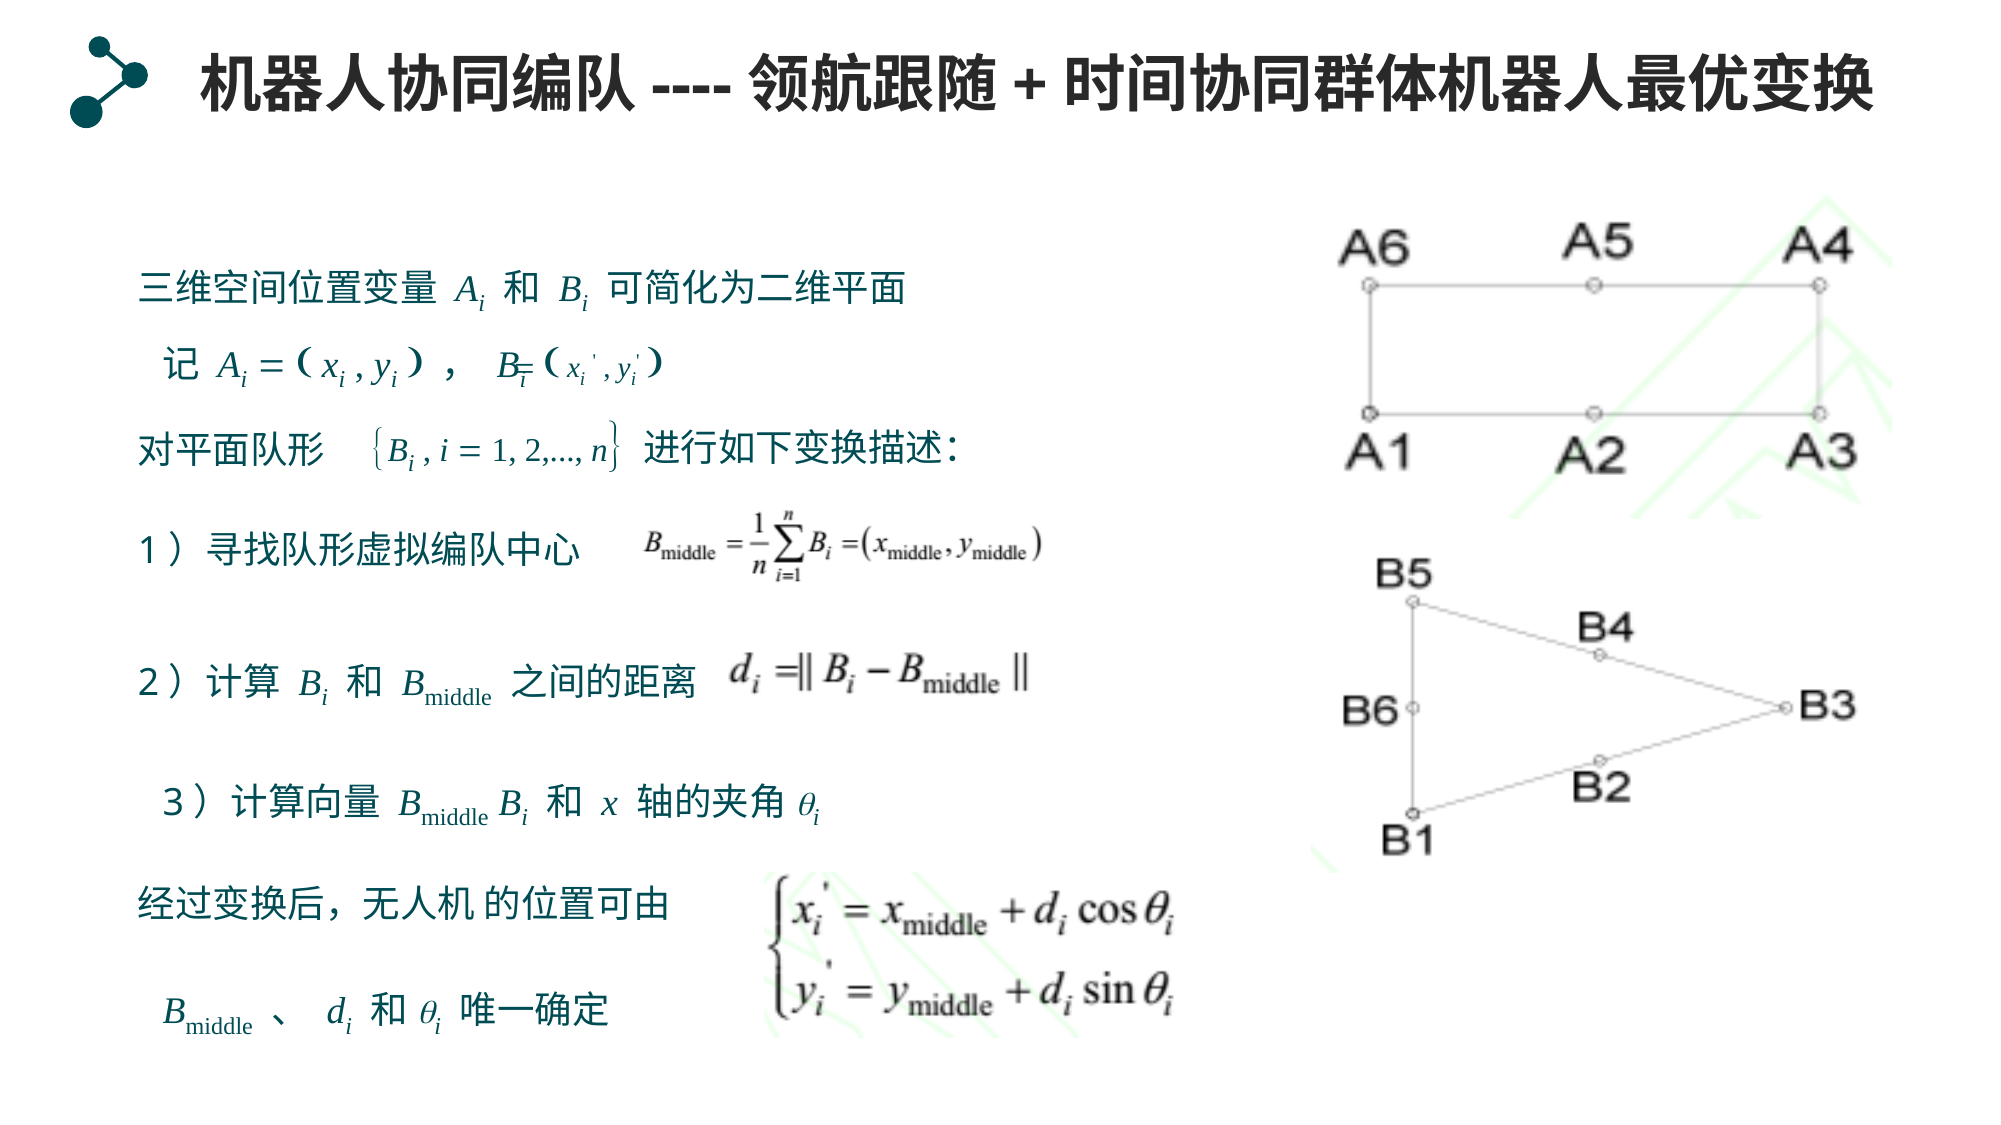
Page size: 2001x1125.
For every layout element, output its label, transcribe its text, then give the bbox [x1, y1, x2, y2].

picture [764, 872, 1191, 1038]
text_box 记 Ai = ( xi , yi ) ， Bi [147, 328, 982, 400]
text_box {Bi , i = 1, 2,..., n} 进行如下变换描述： [356, 403, 1191, 484]
text_box 对平面队形 [123, 418, 356, 479]
text_box [70, 36, 148, 129]
text_box 三维空间位置变量 Ai 和 Bi 可简化为二维平面 [123, 252, 957, 369]
text_box 经过变换后，无人机 的位置可由 [123, 872, 763, 933]
text_box 3）计算向量 Bmiddle Bi 和 x 轴的夹角qi [147, 766, 982, 838]
picture [1302, 162, 1892, 519]
picture [713, 641, 1058, 707]
picture [1311, 536, 1892, 874]
text_box 1）寻找队形虚拟编队中心 [123, 518, 627, 579]
text_box 机器人协同编队----领航跟随+时间协同群体机器人最优变换 [184, 36, 1934, 126]
picture [632, 506, 1058, 592]
text_box = ( xi ' , yi' ) [498, 328, 1296, 397]
text_box 2）计算 Bi 和 Bmiddle 之间的距离 [123, 646, 957, 718]
text_box Bmiddle 、 di 和qi 唯一确定 [147, 974, 982, 1047]
